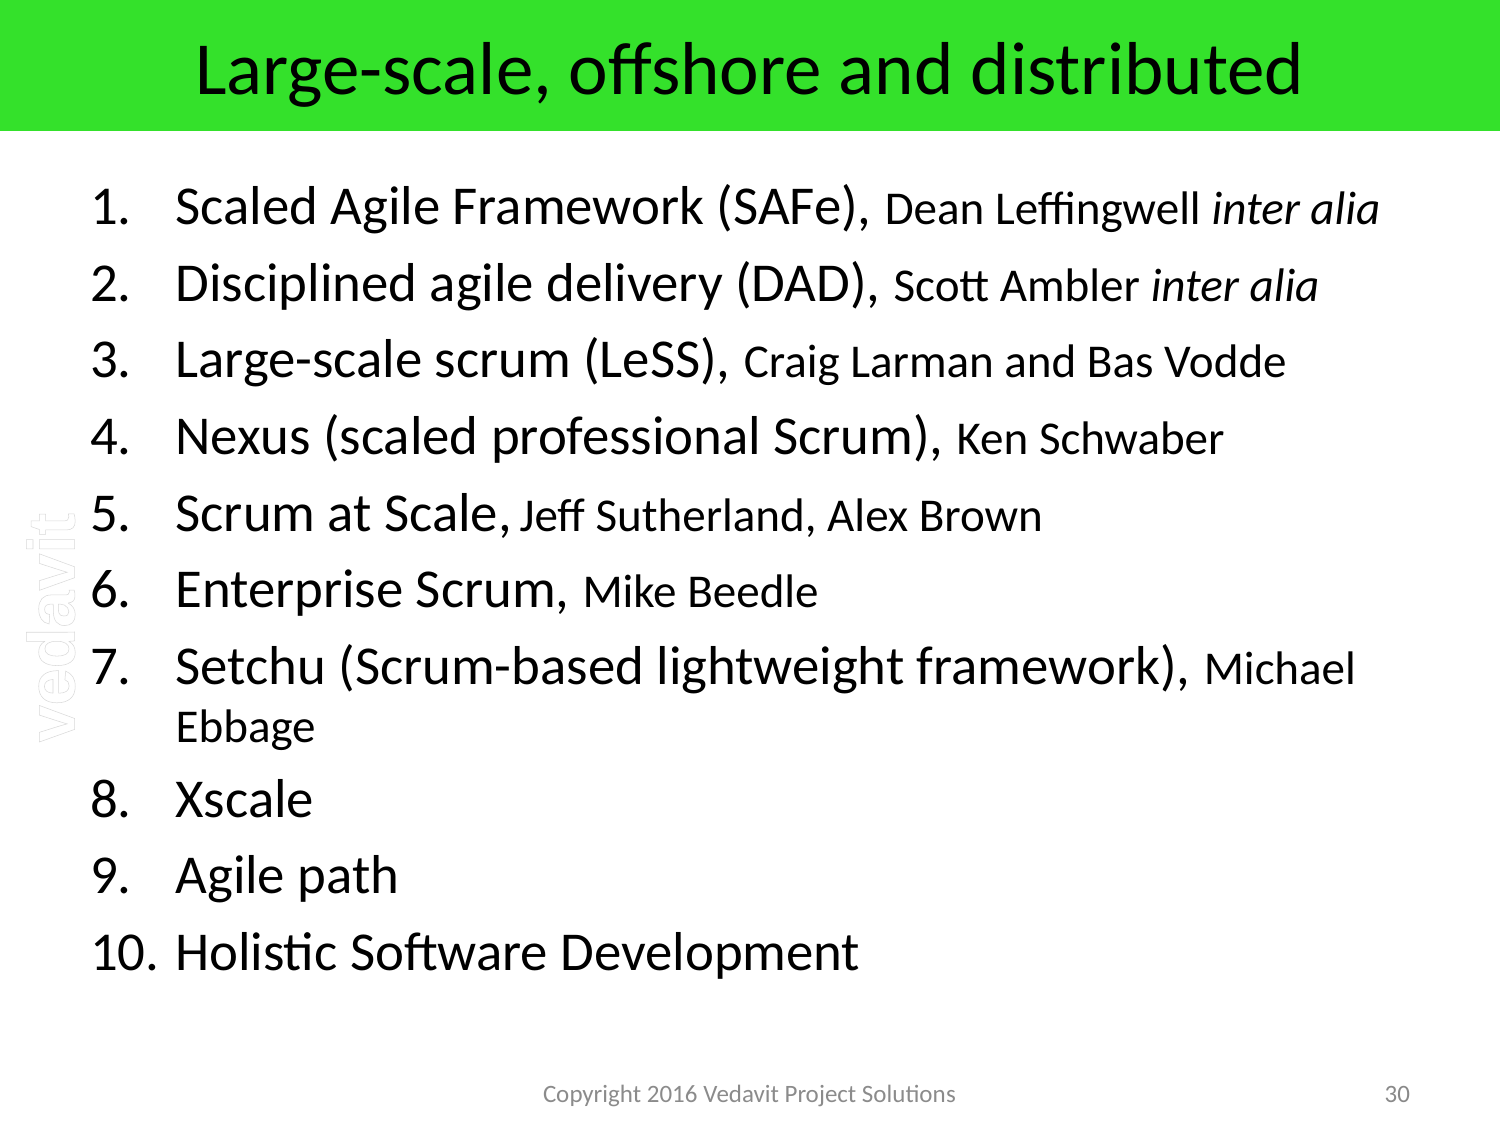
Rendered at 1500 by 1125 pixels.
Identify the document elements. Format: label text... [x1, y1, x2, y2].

title Large-scale, offshore and distributed [0, 0, 1500, 131]
footer Copyright 2016 Vedavit Project Solutions [512, 1062, 988, 1123]
list Scaled Agile Framework (SAFe), Dean Leffingwell inter alia Disciplined agile delivery (DAD), Scott Ambler inter alia Large-scale scrum (LeSS), Craig Larman and Bas Vodde Nexus (scaled professional Scrum), Ken Schwaber Scrum at Scale, Jeff Sutherland, Alex Brown Enterprise Scrum, Mike Beedle Setchu (Scrum-based lightweight framework), Michael Ebbage Xscale Agile path Holistic Software Development [75, 162, 1425, 1000]
slide_number 30 [1074, 1062, 1425, 1123]
